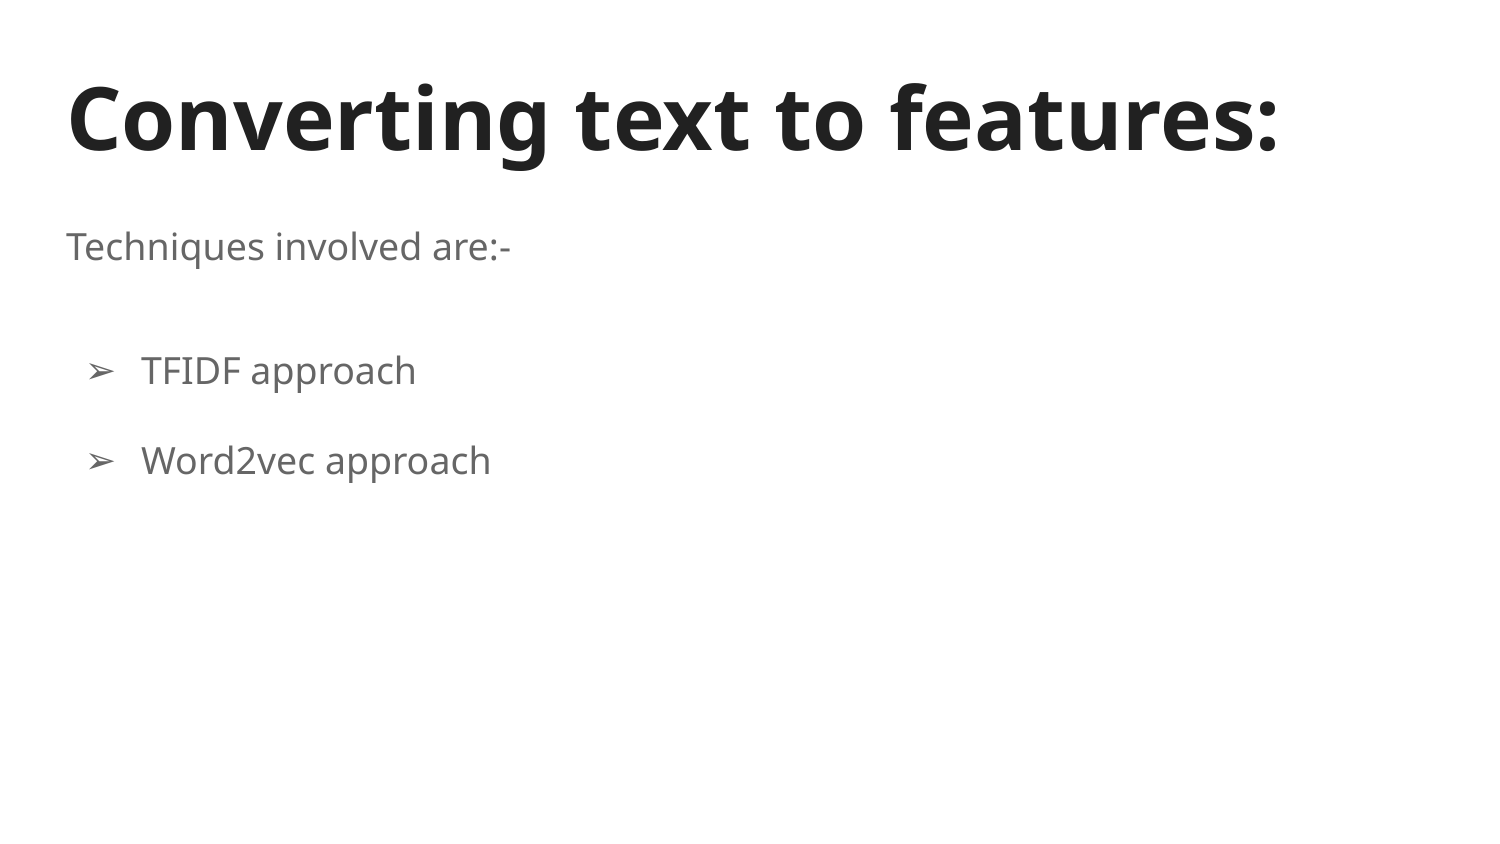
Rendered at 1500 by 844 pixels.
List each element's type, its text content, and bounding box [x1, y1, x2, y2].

list Techniques involved are:- TFIDF approach Word2vec approach [51, 201, 1449, 750]
title Converting text to features: [51, 48, 1449, 180]
